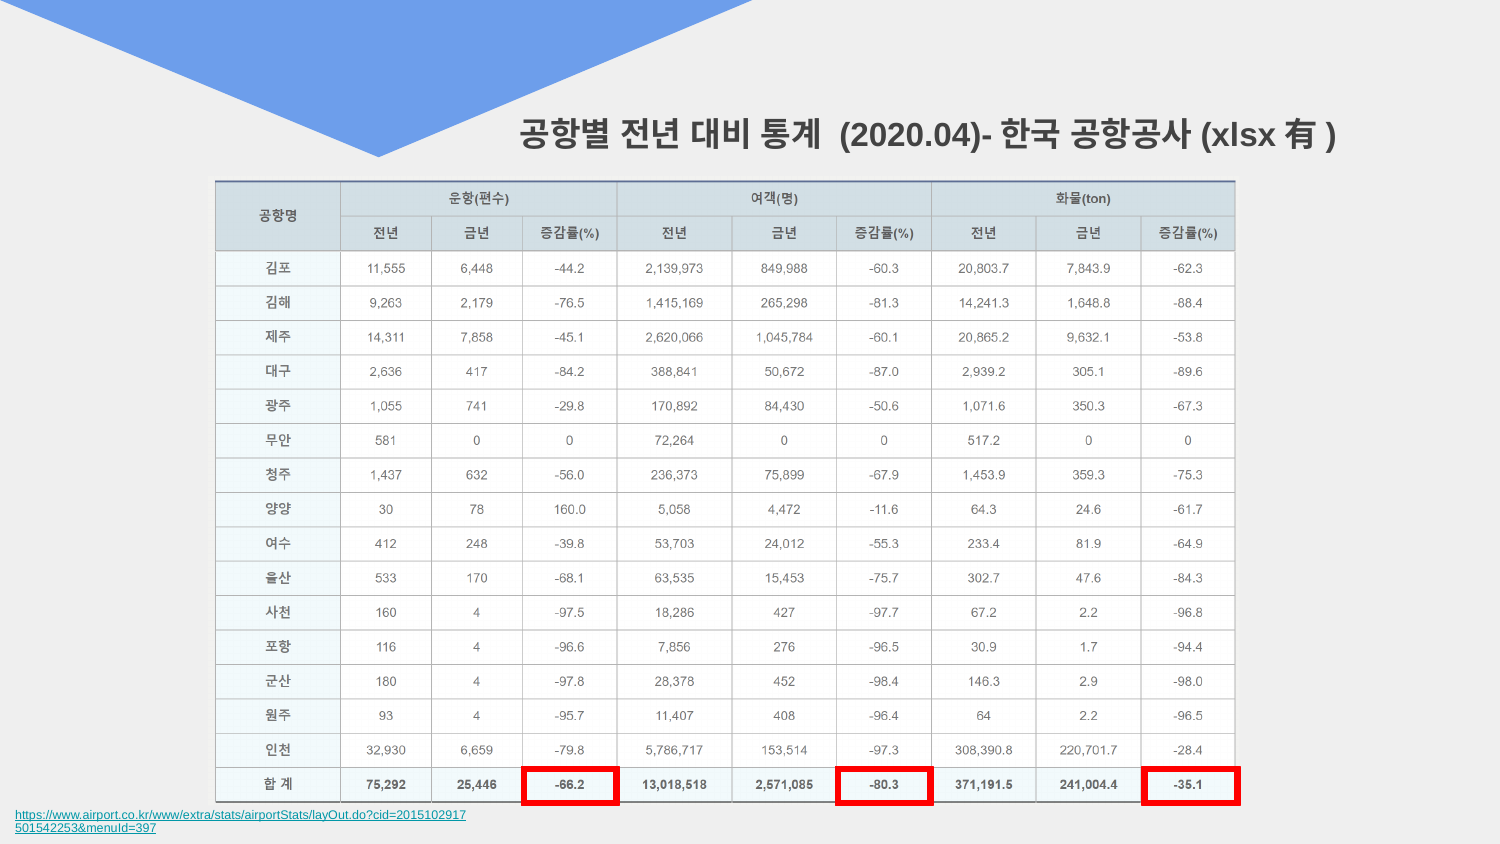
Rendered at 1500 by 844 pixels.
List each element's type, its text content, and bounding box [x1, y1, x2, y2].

text_box 공항별 전년 대비 통계 (2020.04)-한국 공항공사(xlsx有) [504, 97, 1364, 169]
text_box https://www.airport.co.kr/www/extra/stats/airportStats/layOut.do?cid=2015102917501542253&menuId=397 [0, 792, 487, 844]
picture [207, 176, 1241, 806]
text_box [0, 0, 753, 158]
